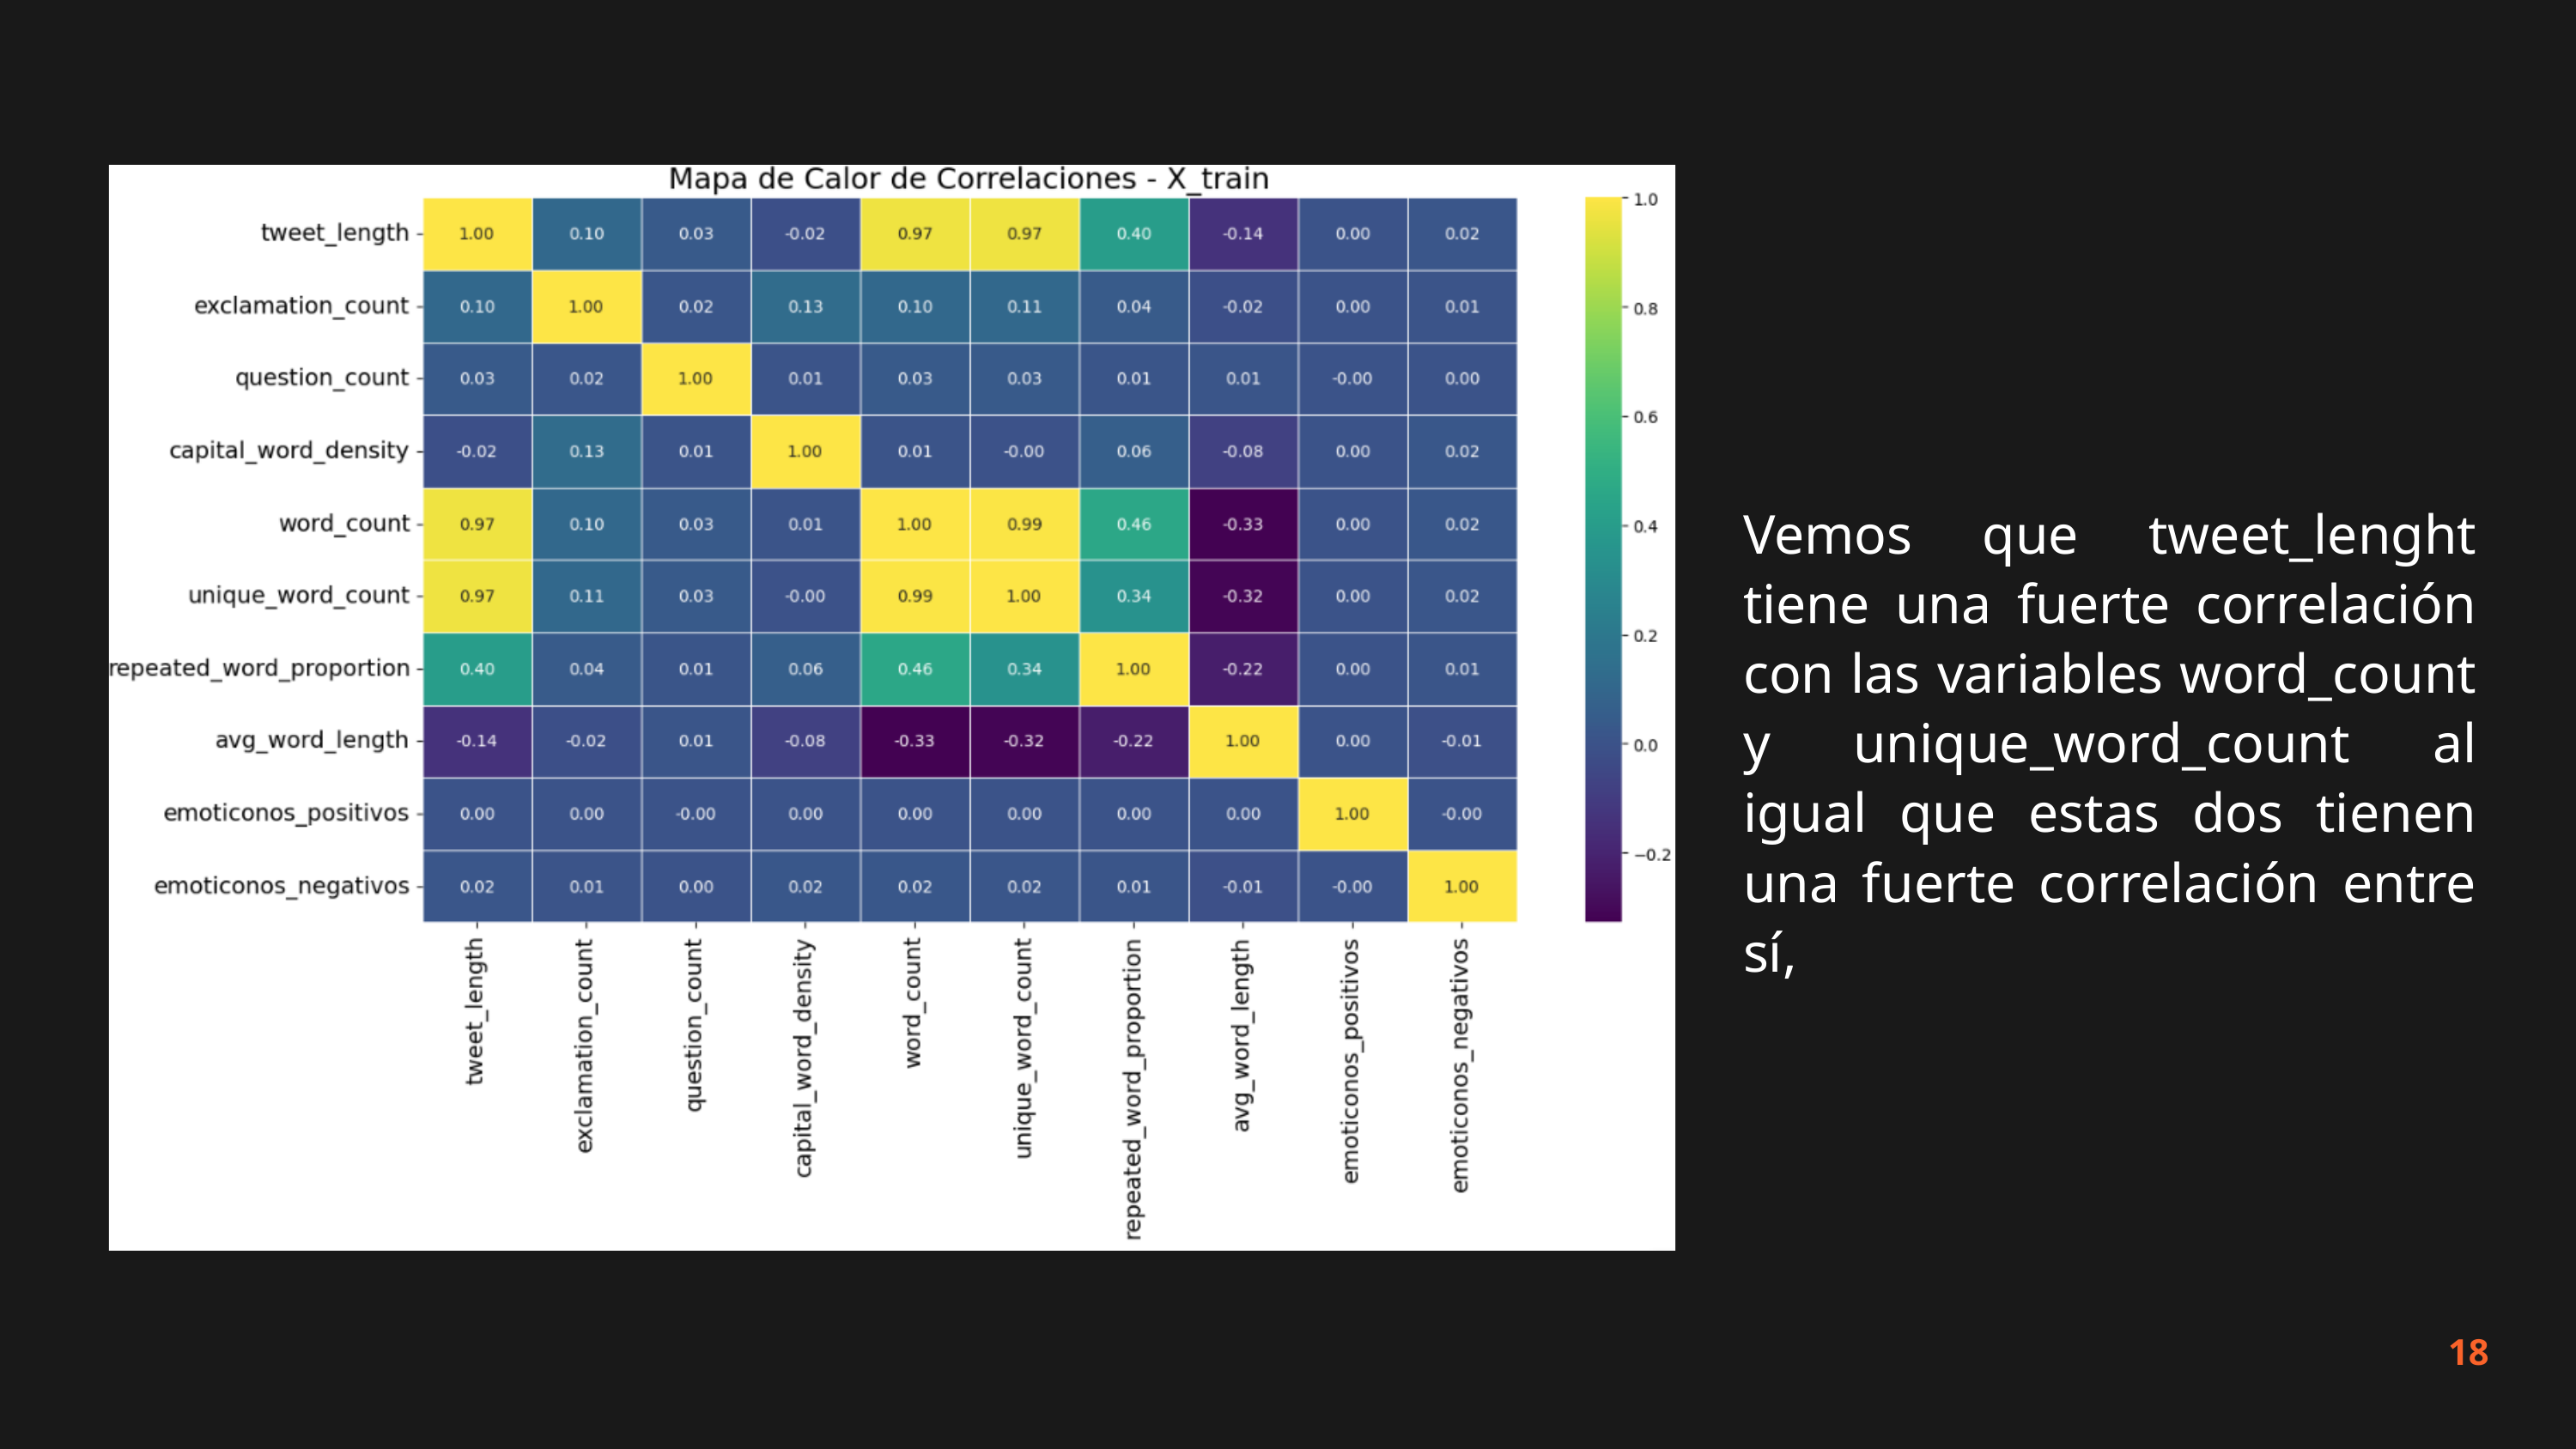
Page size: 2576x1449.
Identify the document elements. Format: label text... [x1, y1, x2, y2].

text_box [108, 165, 1676, 1251]
text_box Vemos que tweet_lenght tiene una fuerte correlación con las variables word_count y unique_word_count al igual que estas dos tienen una fuerte correlación entre sí, [1742, 494, 2478, 983]
text_box 18 [2448, 1322, 2489, 1373]
